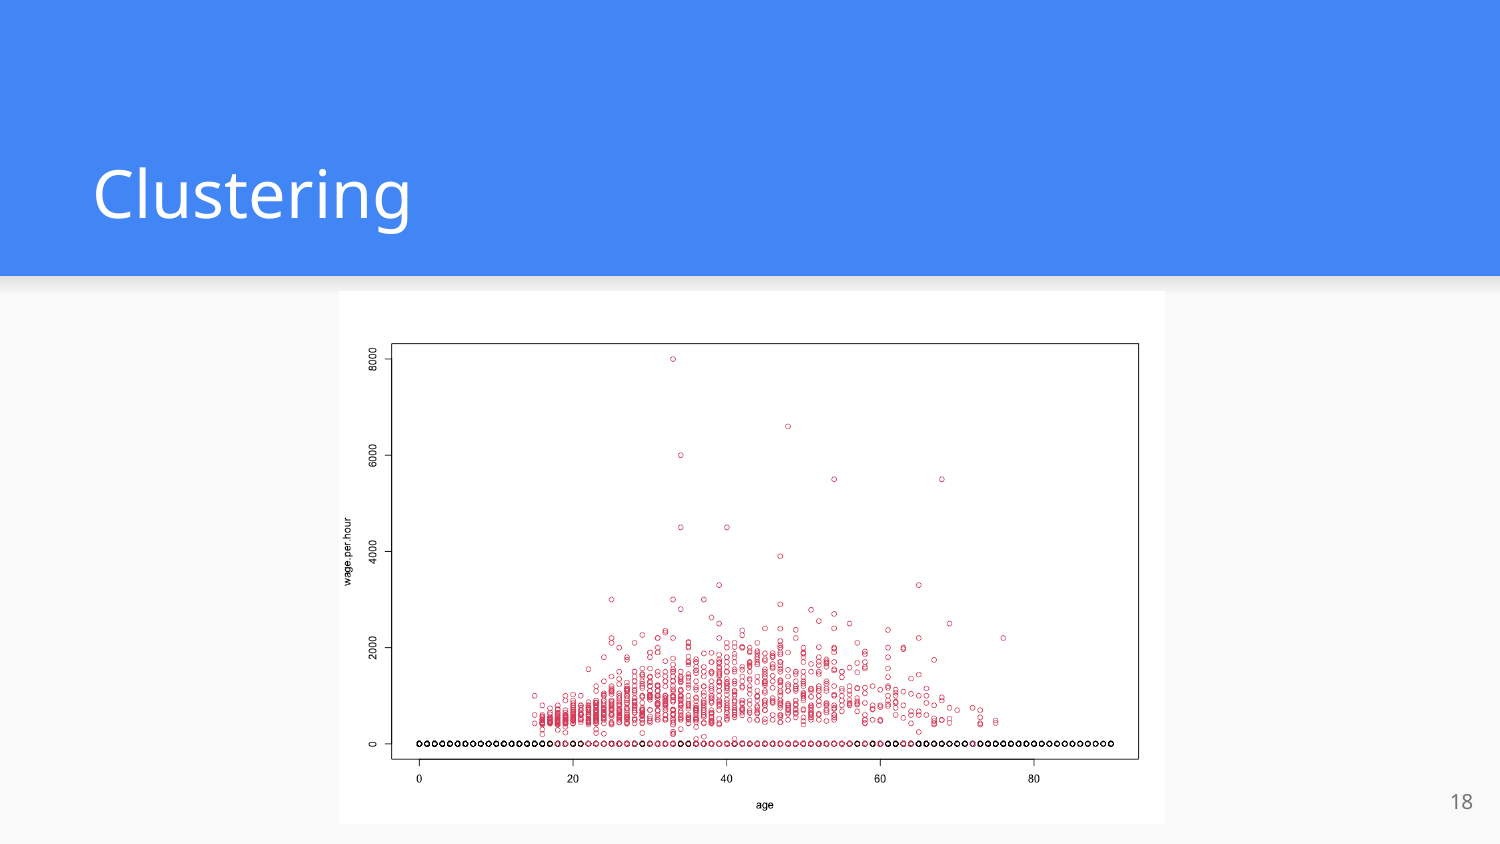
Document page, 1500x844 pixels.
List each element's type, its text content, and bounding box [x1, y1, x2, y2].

slide_number ‹#› [1398, 770, 1489, 835]
title Clustering [77, 121, 1427, 248]
picture [338, 291, 1165, 824]
